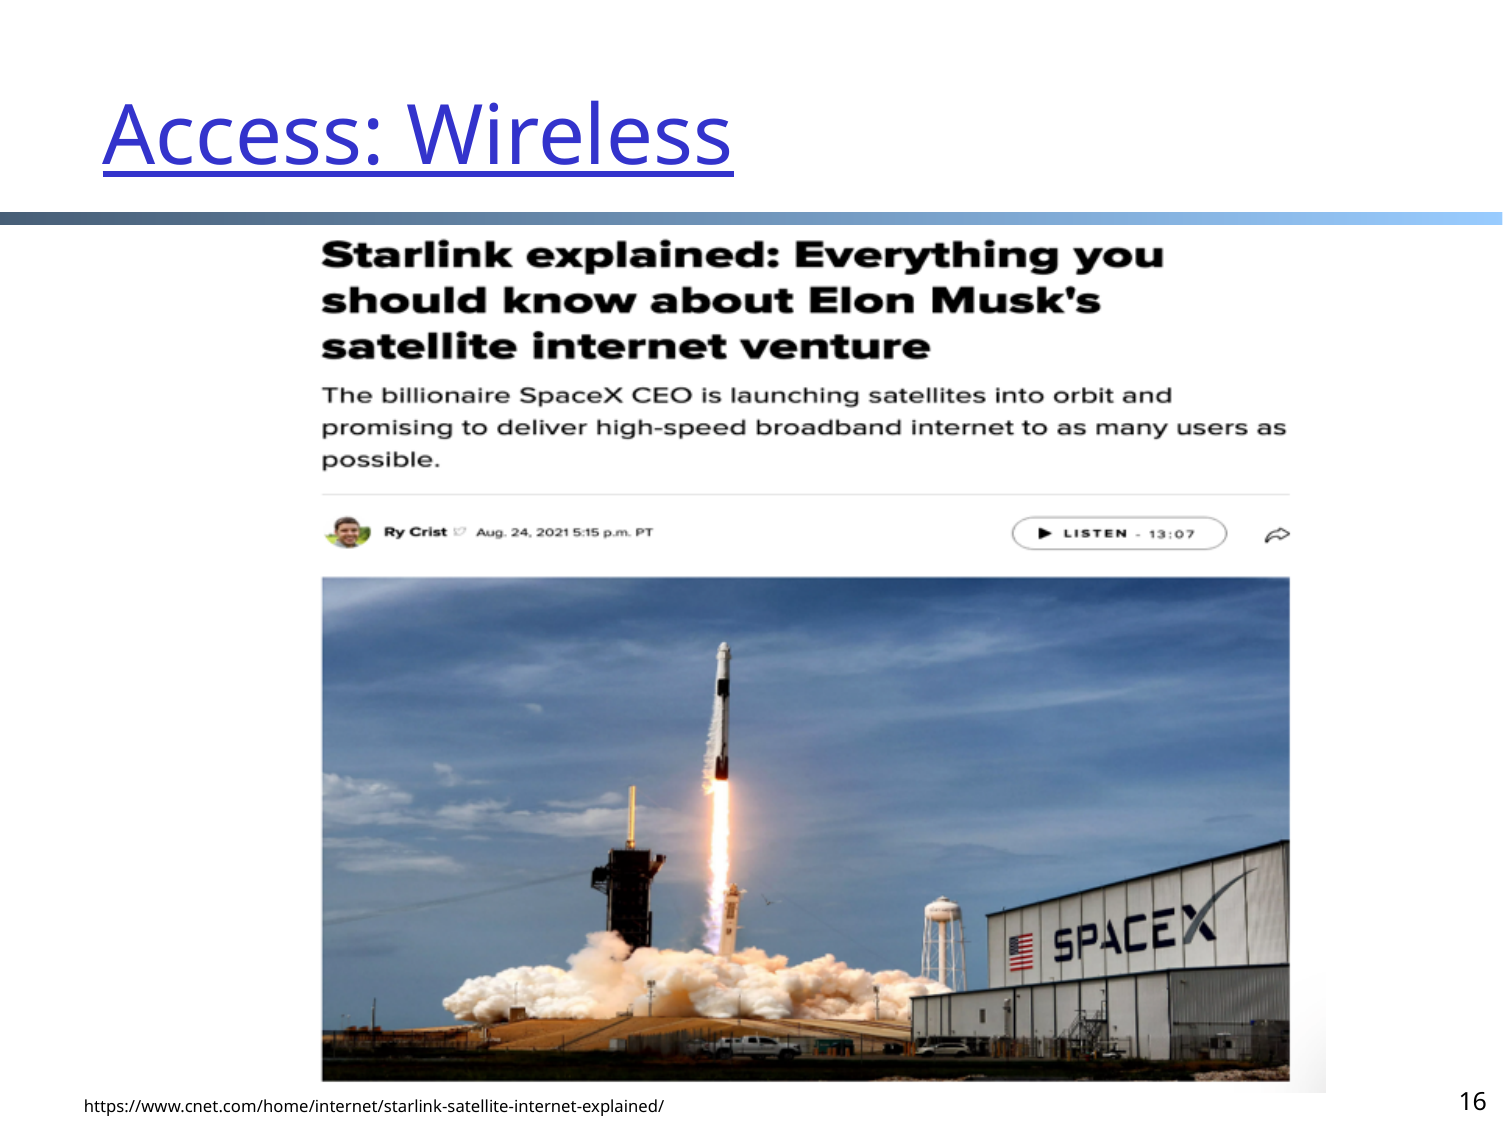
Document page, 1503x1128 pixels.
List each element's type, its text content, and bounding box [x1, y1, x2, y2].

picture [275, 225, 1327, 1093]
text_box https://www.cnet.com/home/internet/starlink-satellite-internet-explained/ [69, 1088, 681, 1124]
slide_number 16 [1151, 1051, 1503, 1128]
title Access: Wireless [87, 37, 1365, 226]
